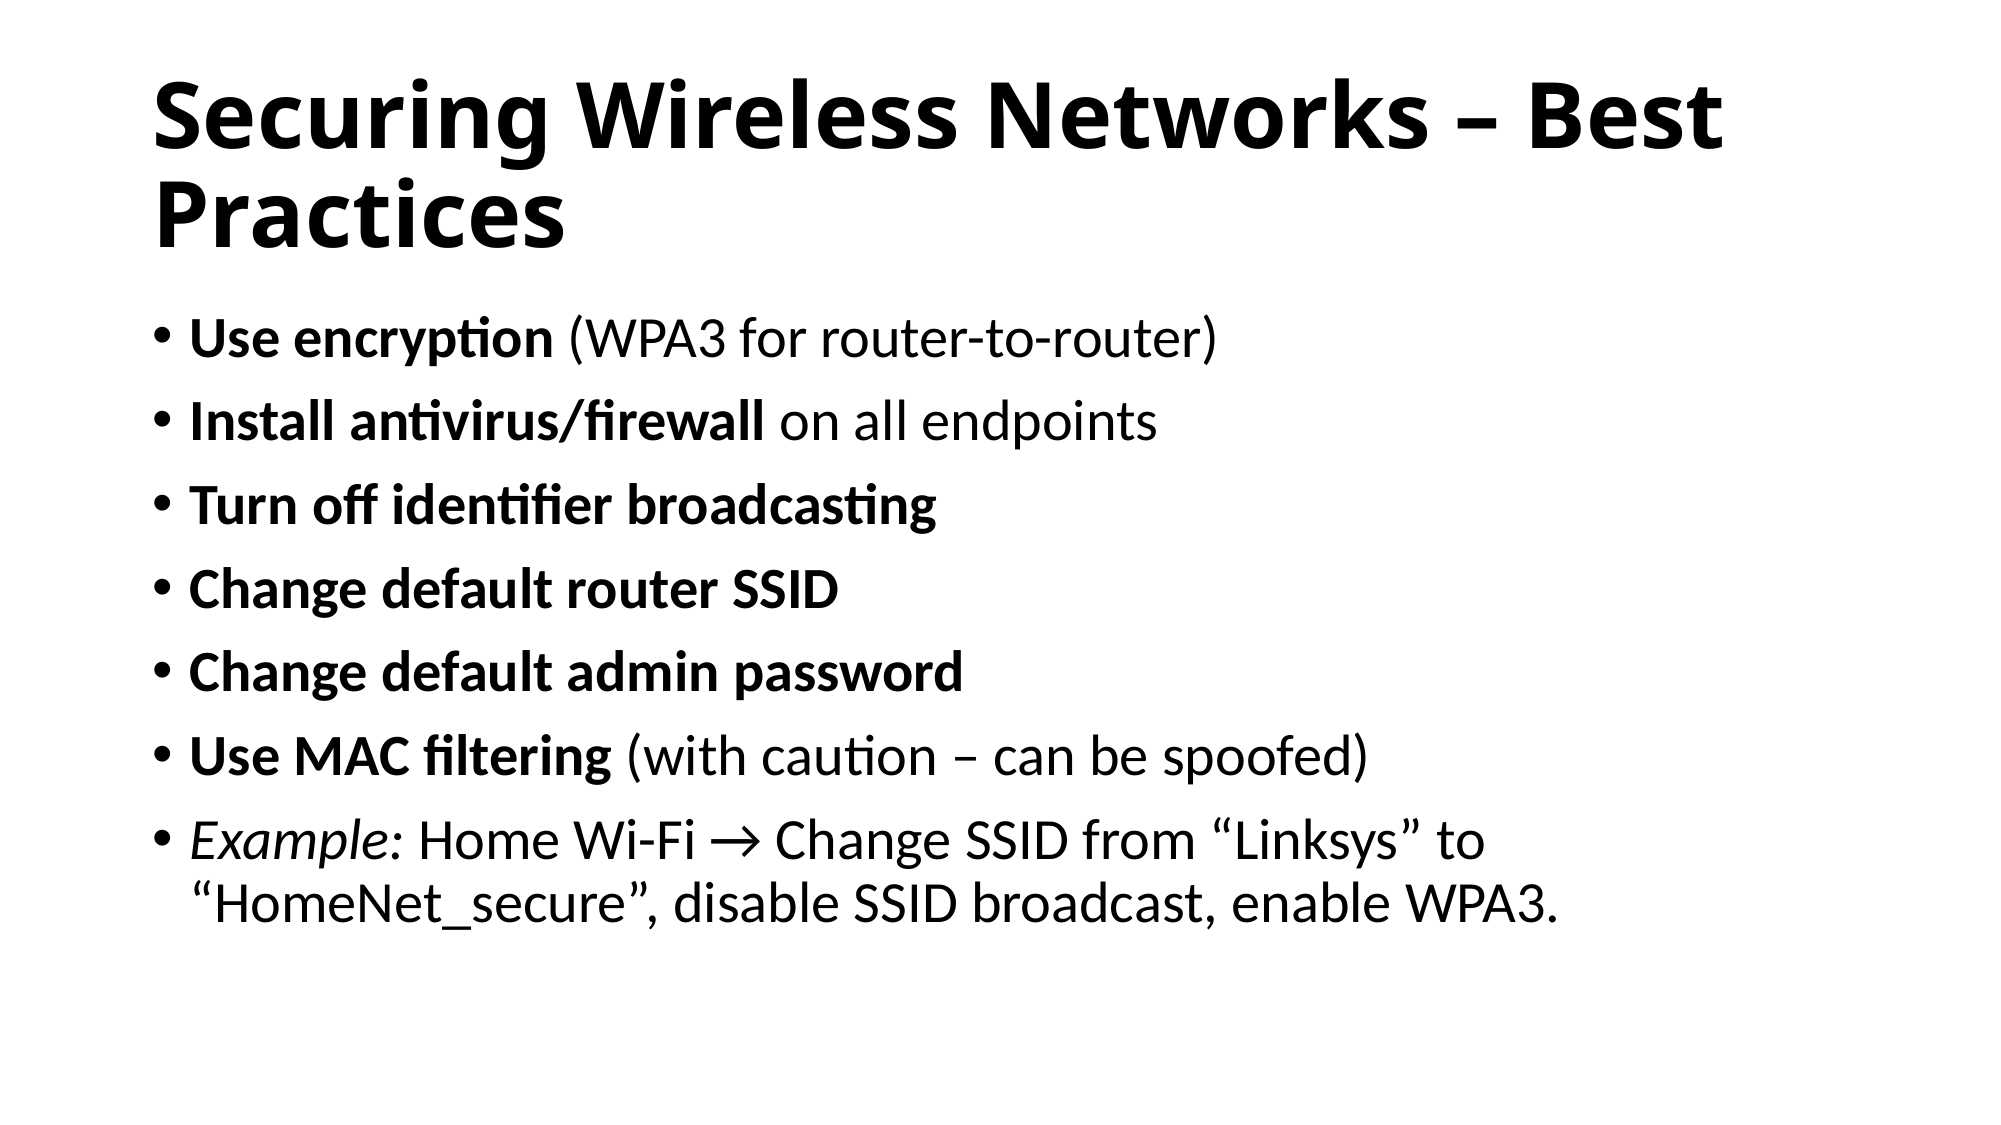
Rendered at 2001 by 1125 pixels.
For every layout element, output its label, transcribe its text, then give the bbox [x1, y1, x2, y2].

list Use encryption (WPA3 for router-to-router) Install antivirus/firewall on all endpoints Turn off identifier broadcasting Change default router SSID Change default admin password Use MAC filtering (with caution – can be spoofed) Example: Home Wi-Fi → Change SSID from “Linksys” to “HomeNet_secure”, disable SSID broadcast, enable WPA3. [137, 299, 1863, 1014]
title Securing Wireless Networks – Best Practices [137, 59, 1863, 278]
